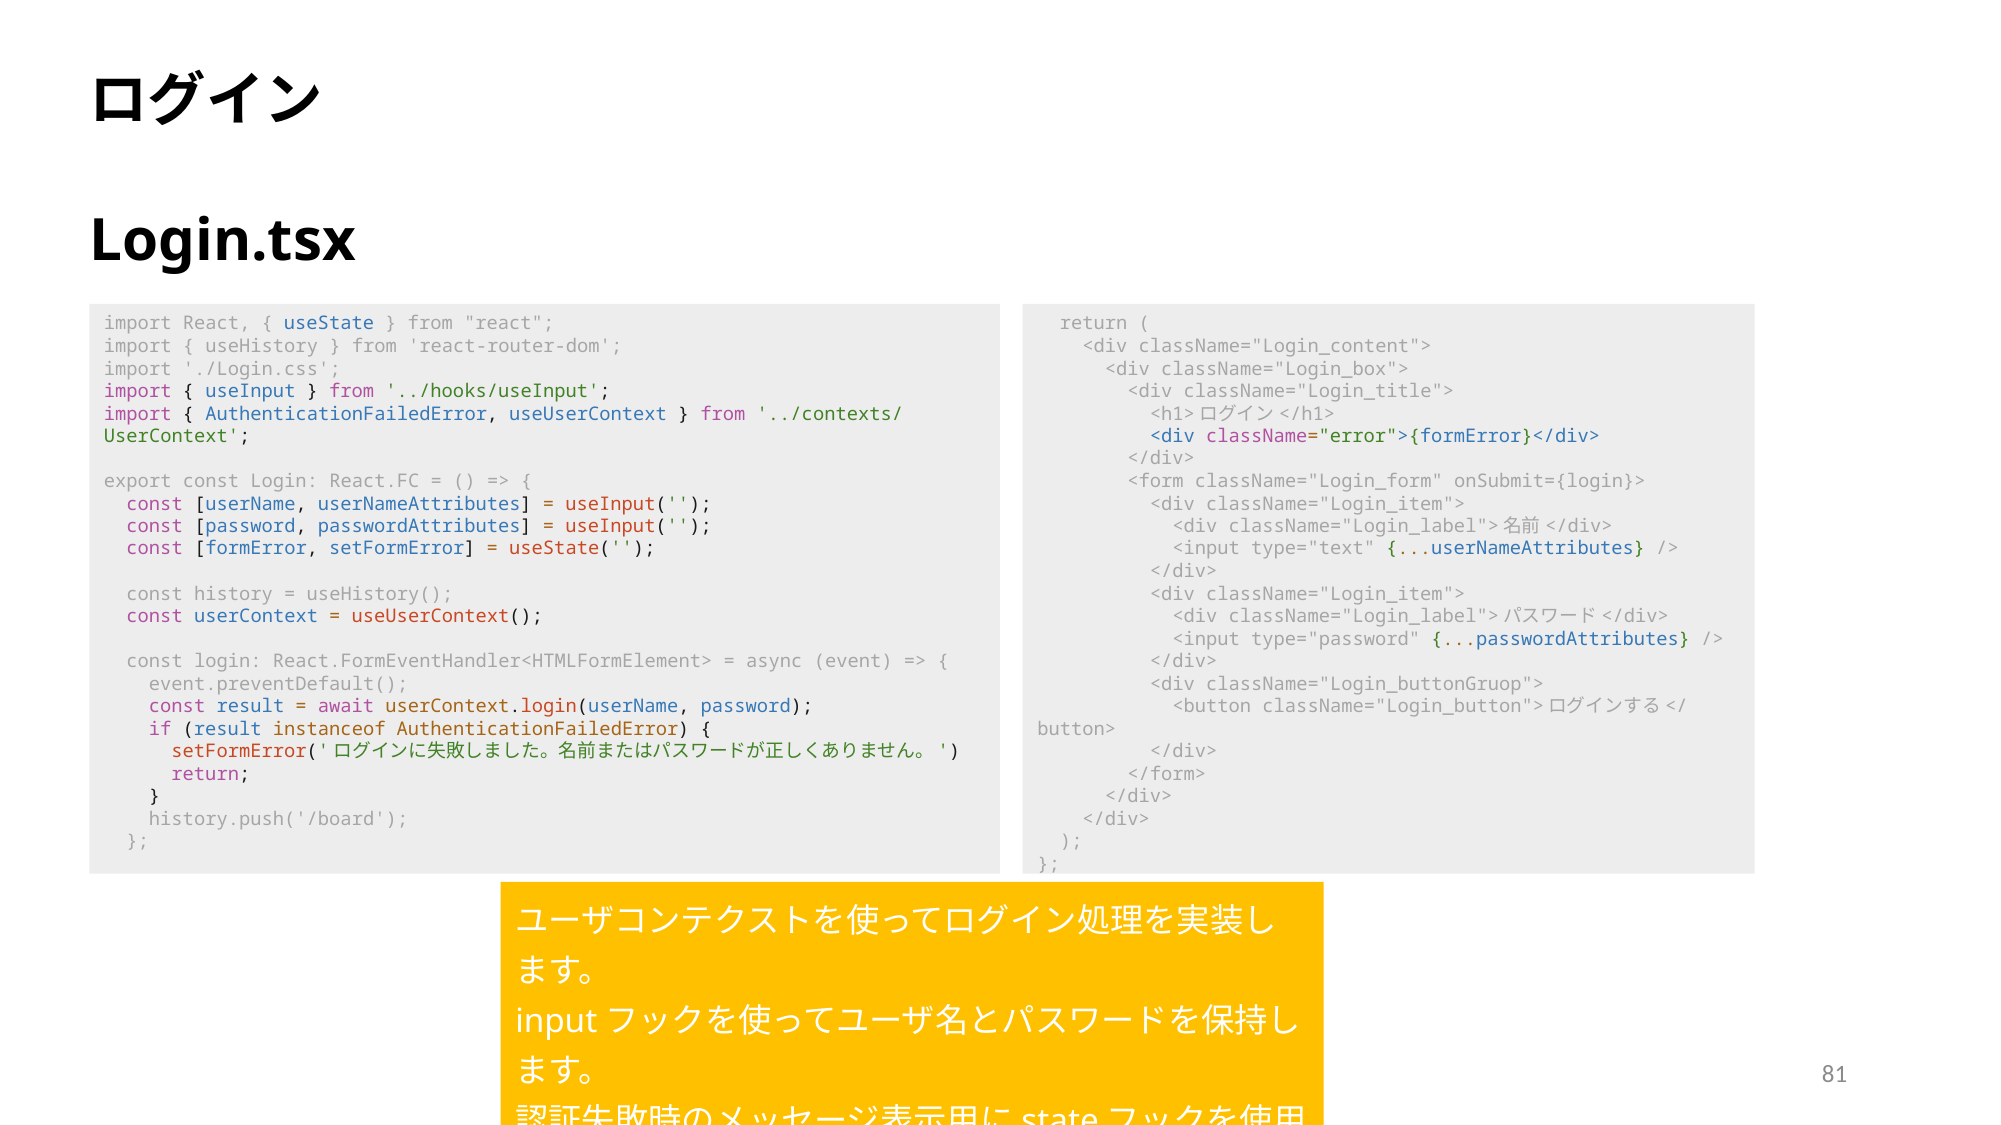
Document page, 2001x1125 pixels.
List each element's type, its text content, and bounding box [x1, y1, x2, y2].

text_box ログイン Login.tsx [74, 54, 1454, 280]
text_box ユーザコンテクストを使ってログイン処理を実装します。 inputフックを使ってユーザ名とパスワードを保持します。 認証失敗時のメッセージ表示用にstateフックを使用します。 [500, 881, 1324, 1125]
text_box import React, { useState } from "react"; import { useHistory } from 'react-router-dom'; import './Login.css'; import { useInput } from '../hooks/useInput'; import { AuthenticationFailedError, useUserContext } from '../contexts/UserContext'; export const Login: React.FC = () => { const [userName, userNameAttributes] = useInput(''); const [password, passwordAttributes] = useInput(''); const [formError, setFormError] = useState(''); const history = useHistory(); const userContext = useUserContext(); const login: React.FormEventHandler<HTMLFormElement> = async (event) => { event.preventDefault(); const result = await userContext.login(userName, password); if (result instanceof AuthenticationFailedError) { setFormError('ログインに失敗しました。名前またはパスワードが正しくありません。') return; } history.push('/board'); }; [89, 303, 1000, 874]
text_box return ( <div className="Login_content"> <div className="Login_box"> <div className="Login_title"> <h1>ログイン</h1> <div className="error">{formError}</div> </div> <form className="Login_form" onSubmit={login}> <div className="Login_item"> <div className="Login_label">名前</div> <input type="text" {...userNameAttributes} /> </div> <div className="Login_item"> <div className="Login_label">パスワード</div> <input type="password" {...passwordAttributes} /> </div> <div className="Login_buttonGruop"> <button className="Login_button">ログインする</button> </div> </form> </div> </div> ); }; [1022, 303, 1755, 874]
slide_number 81 [1412, 1042, 1863, 1103]
